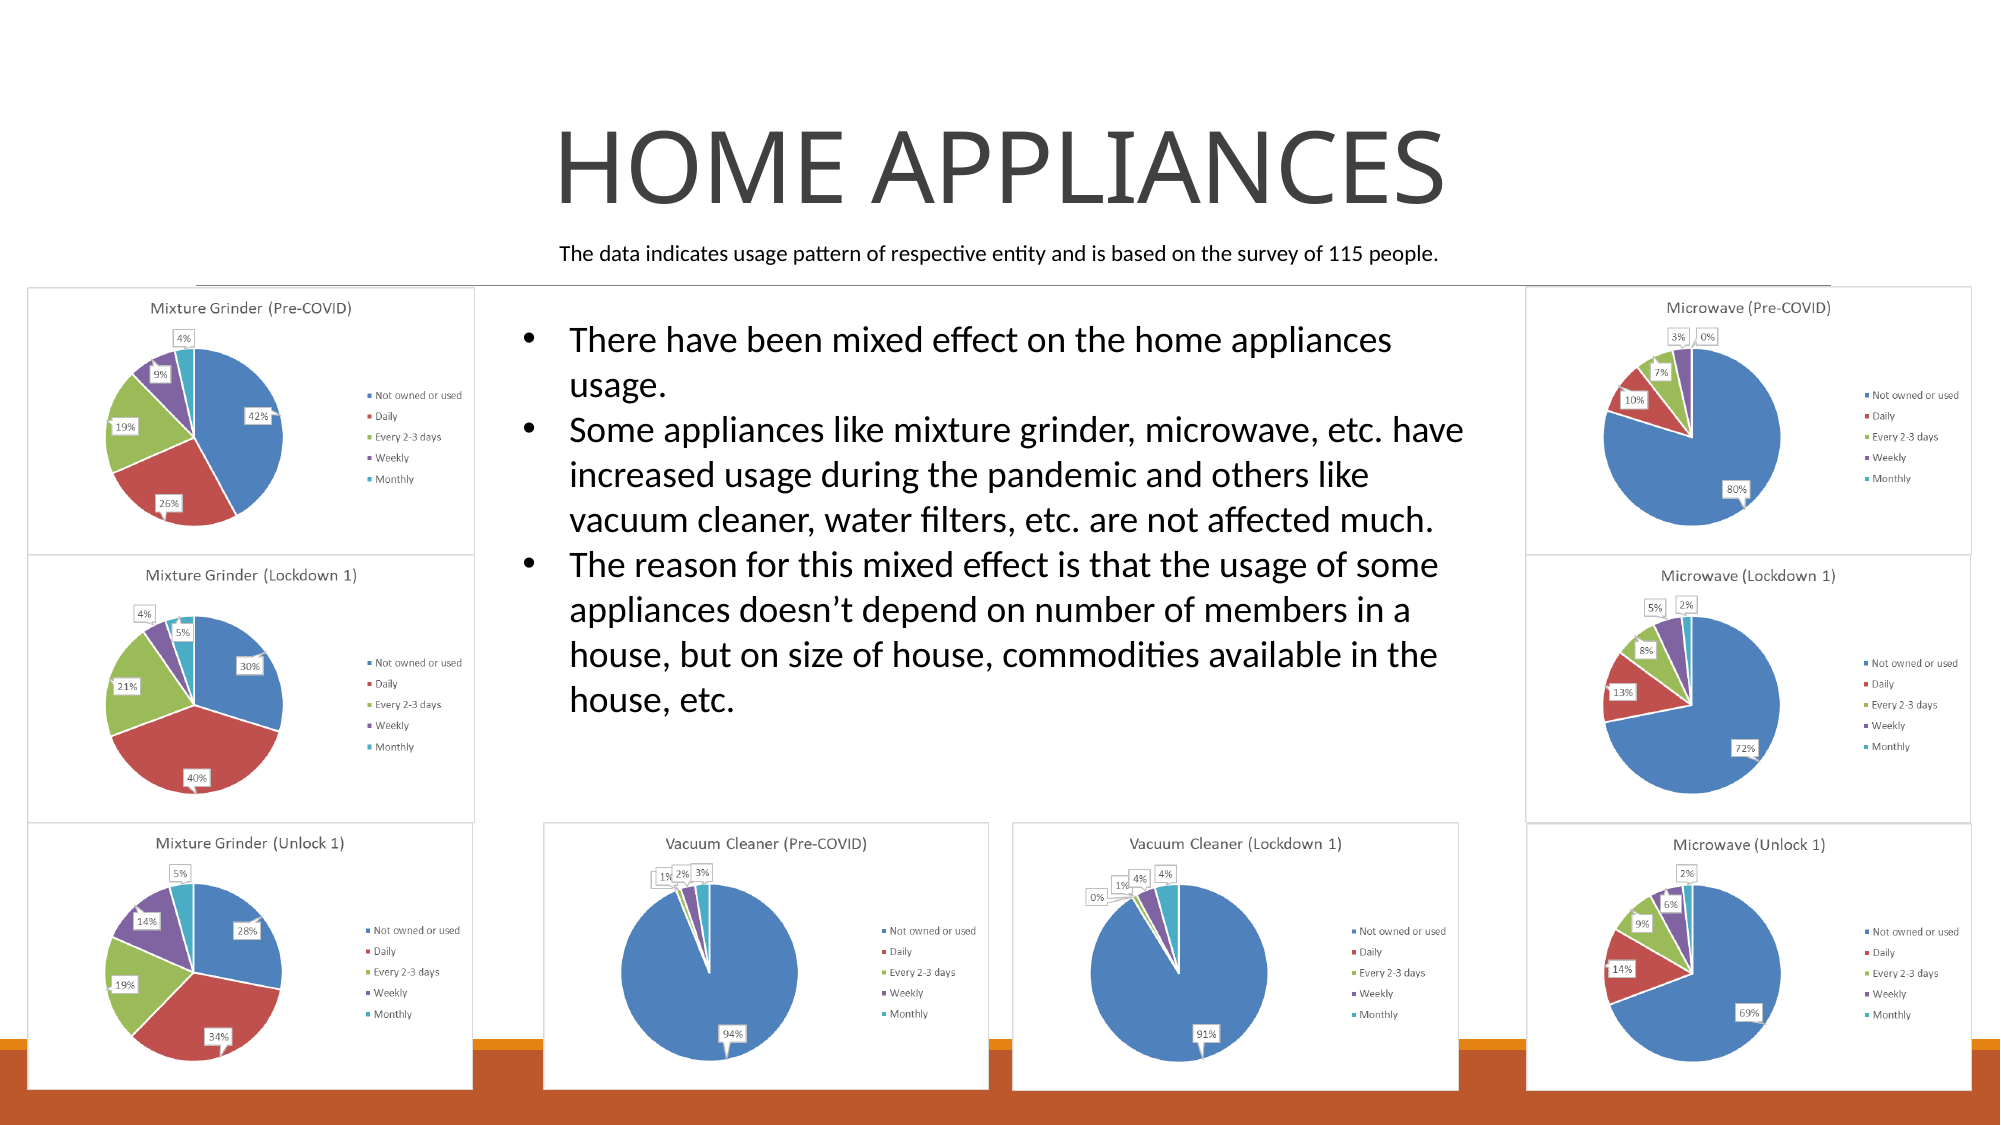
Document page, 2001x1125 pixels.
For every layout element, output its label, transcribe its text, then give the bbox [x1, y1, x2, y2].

picture [1524, 285, 1973, 1092]
title HOME APPLIANCES [174, 93, 1825, 232]
picture [543, 822, 989, 1091]
text_box The data indicates usage pattern of respective entity and is based on the survey of 115 people. [383, 231, 1617, 274]
picture [1011, 821, 1460, 1092]
text_box There have been mixed effect on the home appliances usage. Some appliances like mixture grinder, microwave, etc. have increased usage during the pandemic and others like vacuum cleaner, water filters, etc. are not affected much. The reason for this mixed effect is that the usage of some appliances doesn’t depend on number of members in a house, but on size of house, commodities available in the house, etc. [507, 308, 1494, 728]
picture [27, 286, 475, 1091]
